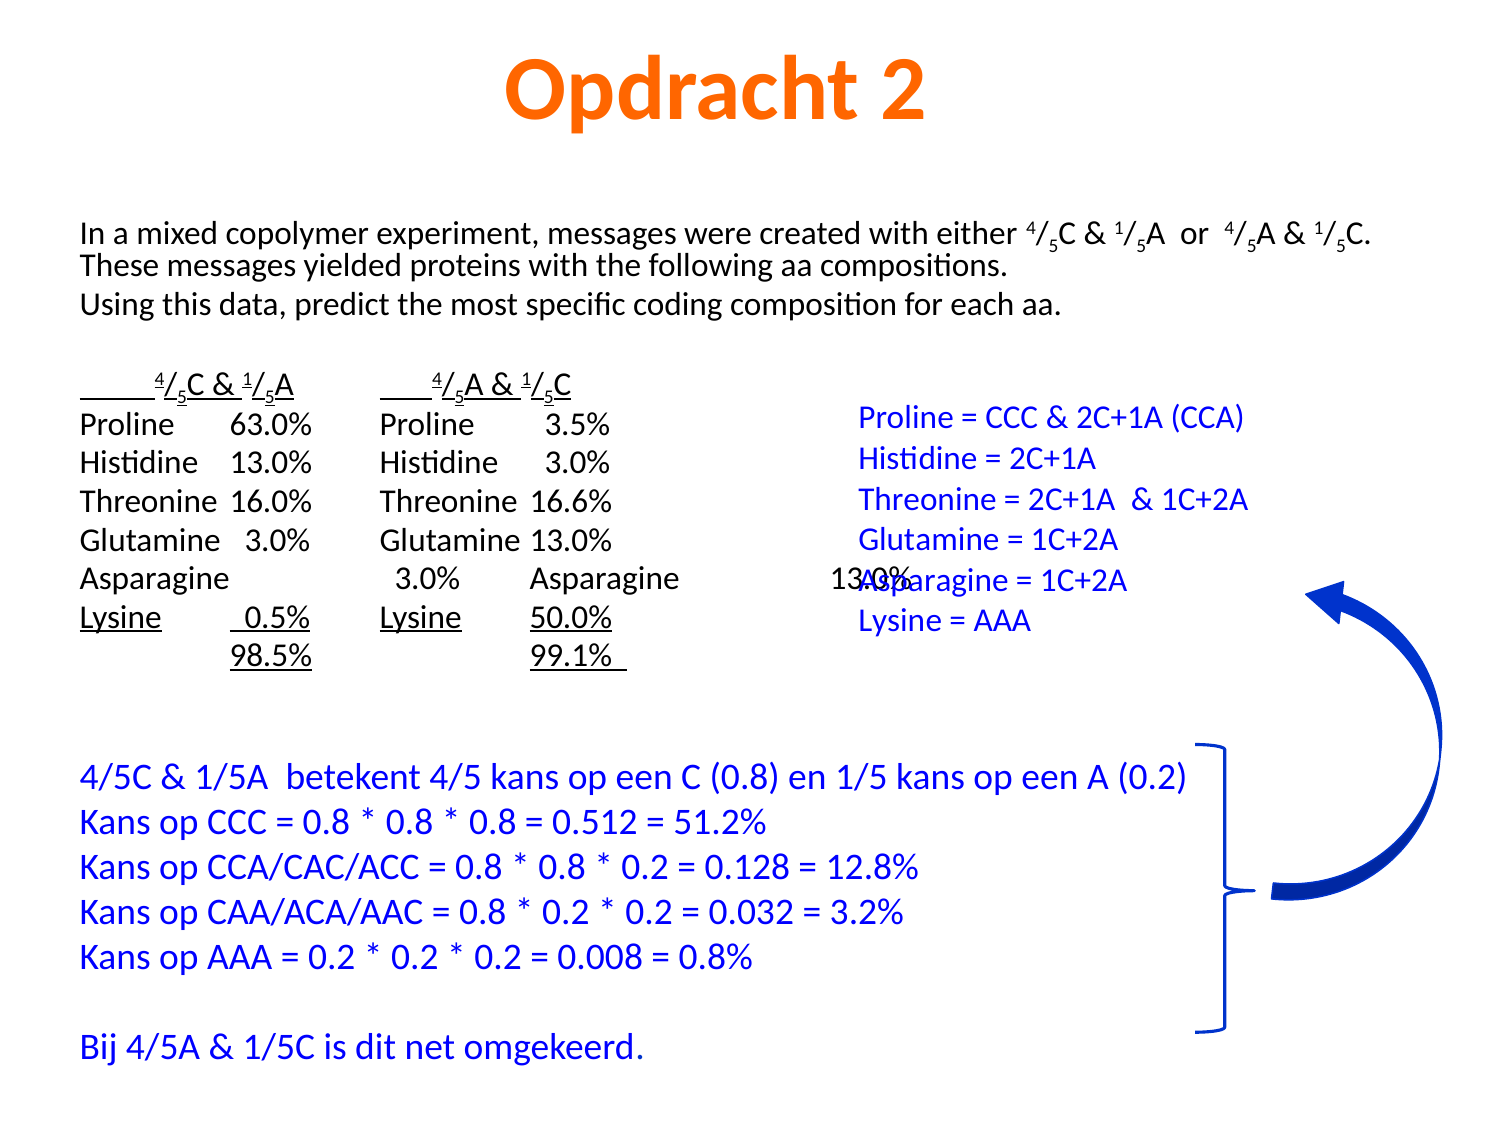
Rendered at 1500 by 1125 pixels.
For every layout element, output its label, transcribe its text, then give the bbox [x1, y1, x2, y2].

text_box In a mixed copolymer experiment, messages were created with either 4/5C & 1/5A or 4/5A & 1/5C. These messages yielded proteins with the following aa compositions. Using this data, predict the most specific coding composition for each aa. 4/5C & 1/5A 4/5A & 1/5C Proline 63.0% Proline 3.5% Histidine 13.0% Histidine 3.0% Threonine 16.0% Threonine 16.6% Glutamine 3.0% Glutamine 13.0% Asparagine 3.0% Asparagine 13.0% Lysine 0.5% Lysine 50.0% 98.5% 99.1% [64, 207, 1471, 716]
text_box Opdracht 2 [41, 20, 1392, 208]
picture [844, 396, 1471, 641]
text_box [1194, 649, 1442, 1033]
text_box 4/5C & 1/5A betekent 4/5 kans op een C (0.8) en 1/5 kans op een A (0.2) Kans op CCC = 0.8 * 0.8 * 0.8 = 0.512 = 51.2% Kans op CCA/CAC/ACC = 0.8 * 0.8 * 0.2 = 0.128 = 12.8% Kans op CAA/ACA/AAC = 0.8 * 0.2 * 0.2 = 0.032 = 3.2% Kans op AAA = 0.2 * 0.2 * 0.2 = 0.008 = 0.8% Bij 4/5A & 1/5C is dit net omgekeerd. [64, 744, 1353, 1075]
